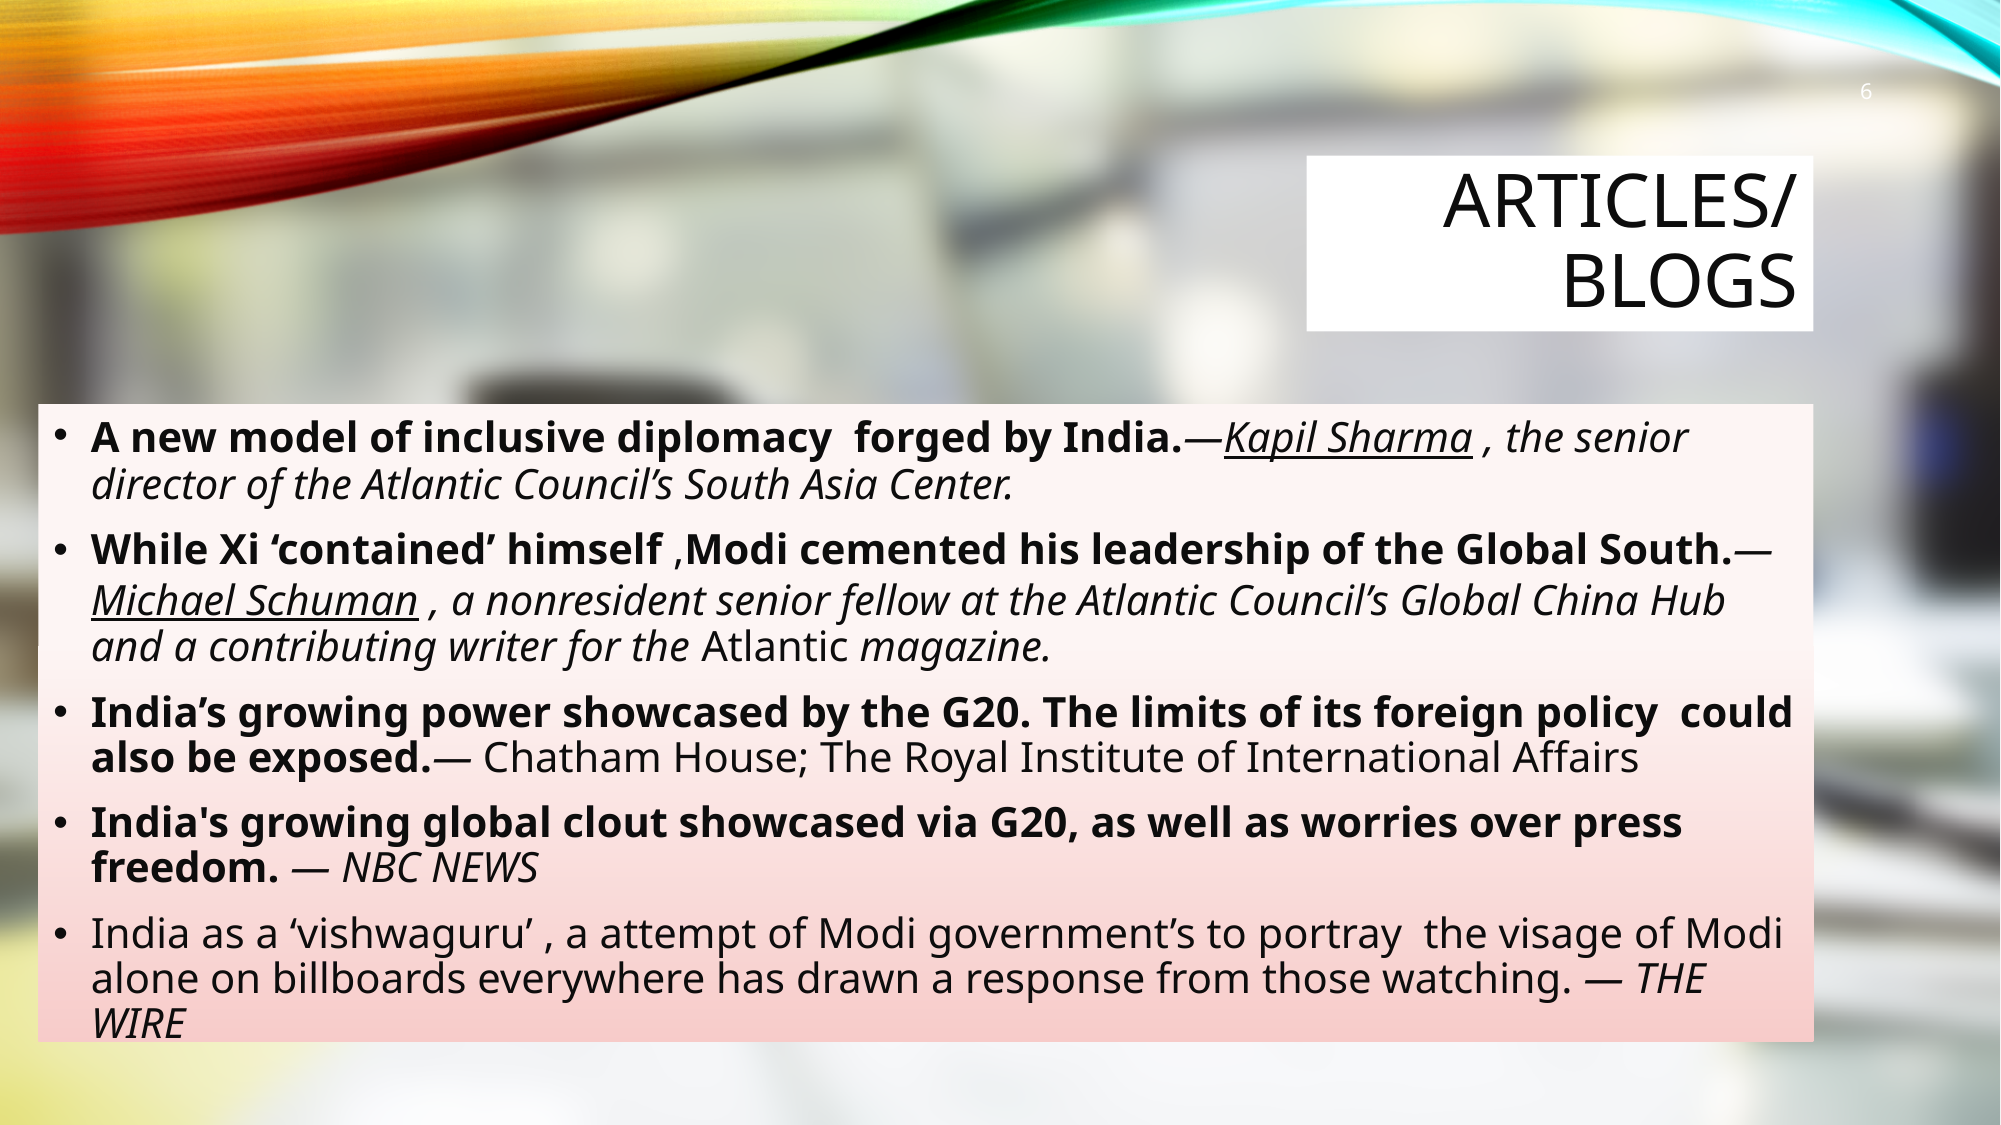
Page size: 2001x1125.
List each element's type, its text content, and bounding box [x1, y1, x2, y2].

picture [0, 0, 2001, 1125]
list A new model of inclusive diplomacy forged by India.—Kapil Sharma , the senior director of the Atlantic Council’s South Asia Center. While Xi ‘contained’ himself ,Modi cemented his leadership of the Global South.—Michael Schuman , a nonresident senior fellow at the Atlantic Council’s Global China Hub and a contributing writer for the Atlantic magazine. India’s growing power showcased by the G20. The limits of its foreign policy could also be exposed.— Chatham House; The Royal Institute of International Affairs India's growing global clout showcased via G20, as well as worries over press freedom. — NBC NEWS India as a ‘vishwaguru’ , a attempt of Modi government’s to portray the visage of Modi alone on billboards everywhere has drawn a response from those watching. — THE WIRE [38, 404, 1814, 1042]
slide_number 6 [1437, 62, 1888, 123]
title Articles/Blogs [1306, 155, 1814, 332]
